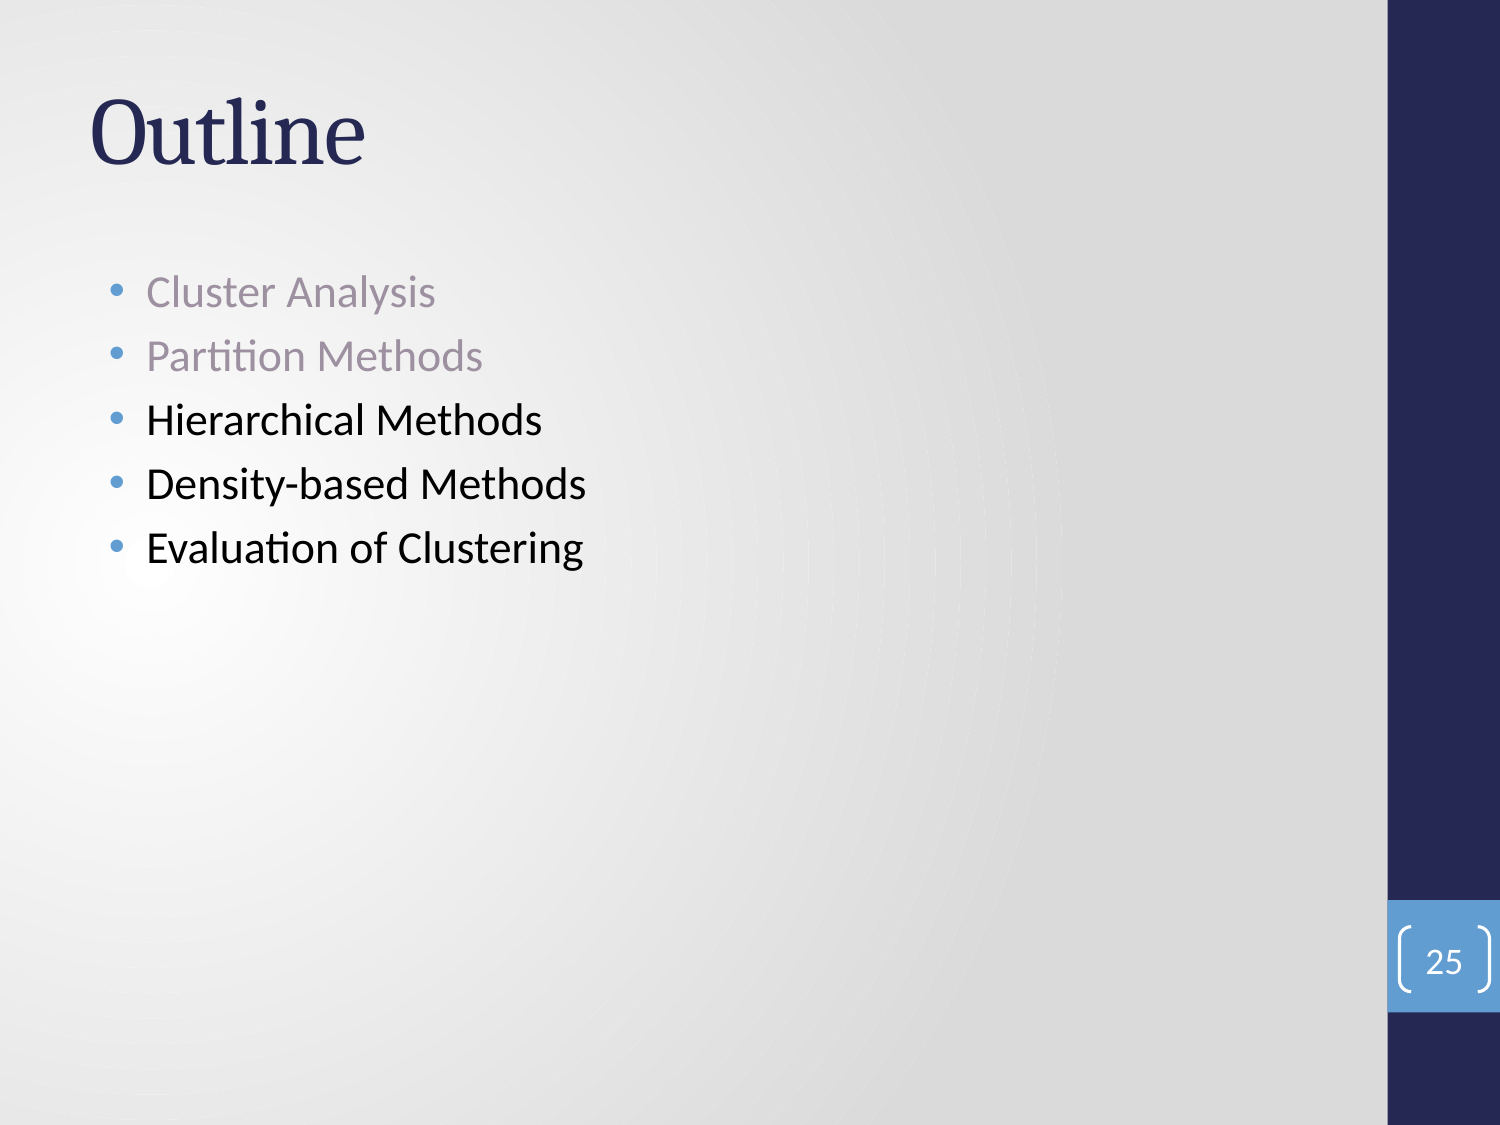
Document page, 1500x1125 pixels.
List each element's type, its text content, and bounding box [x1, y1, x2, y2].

list Cluster Analysis Partition Methods Hierarchical Methods Density-based Methods Evaluation of Clustering [75, 254, 1325, 1042]
title Outline [75, 45, 1325, 209]
slide_number 25 [1397, 925, 1492, 994]
